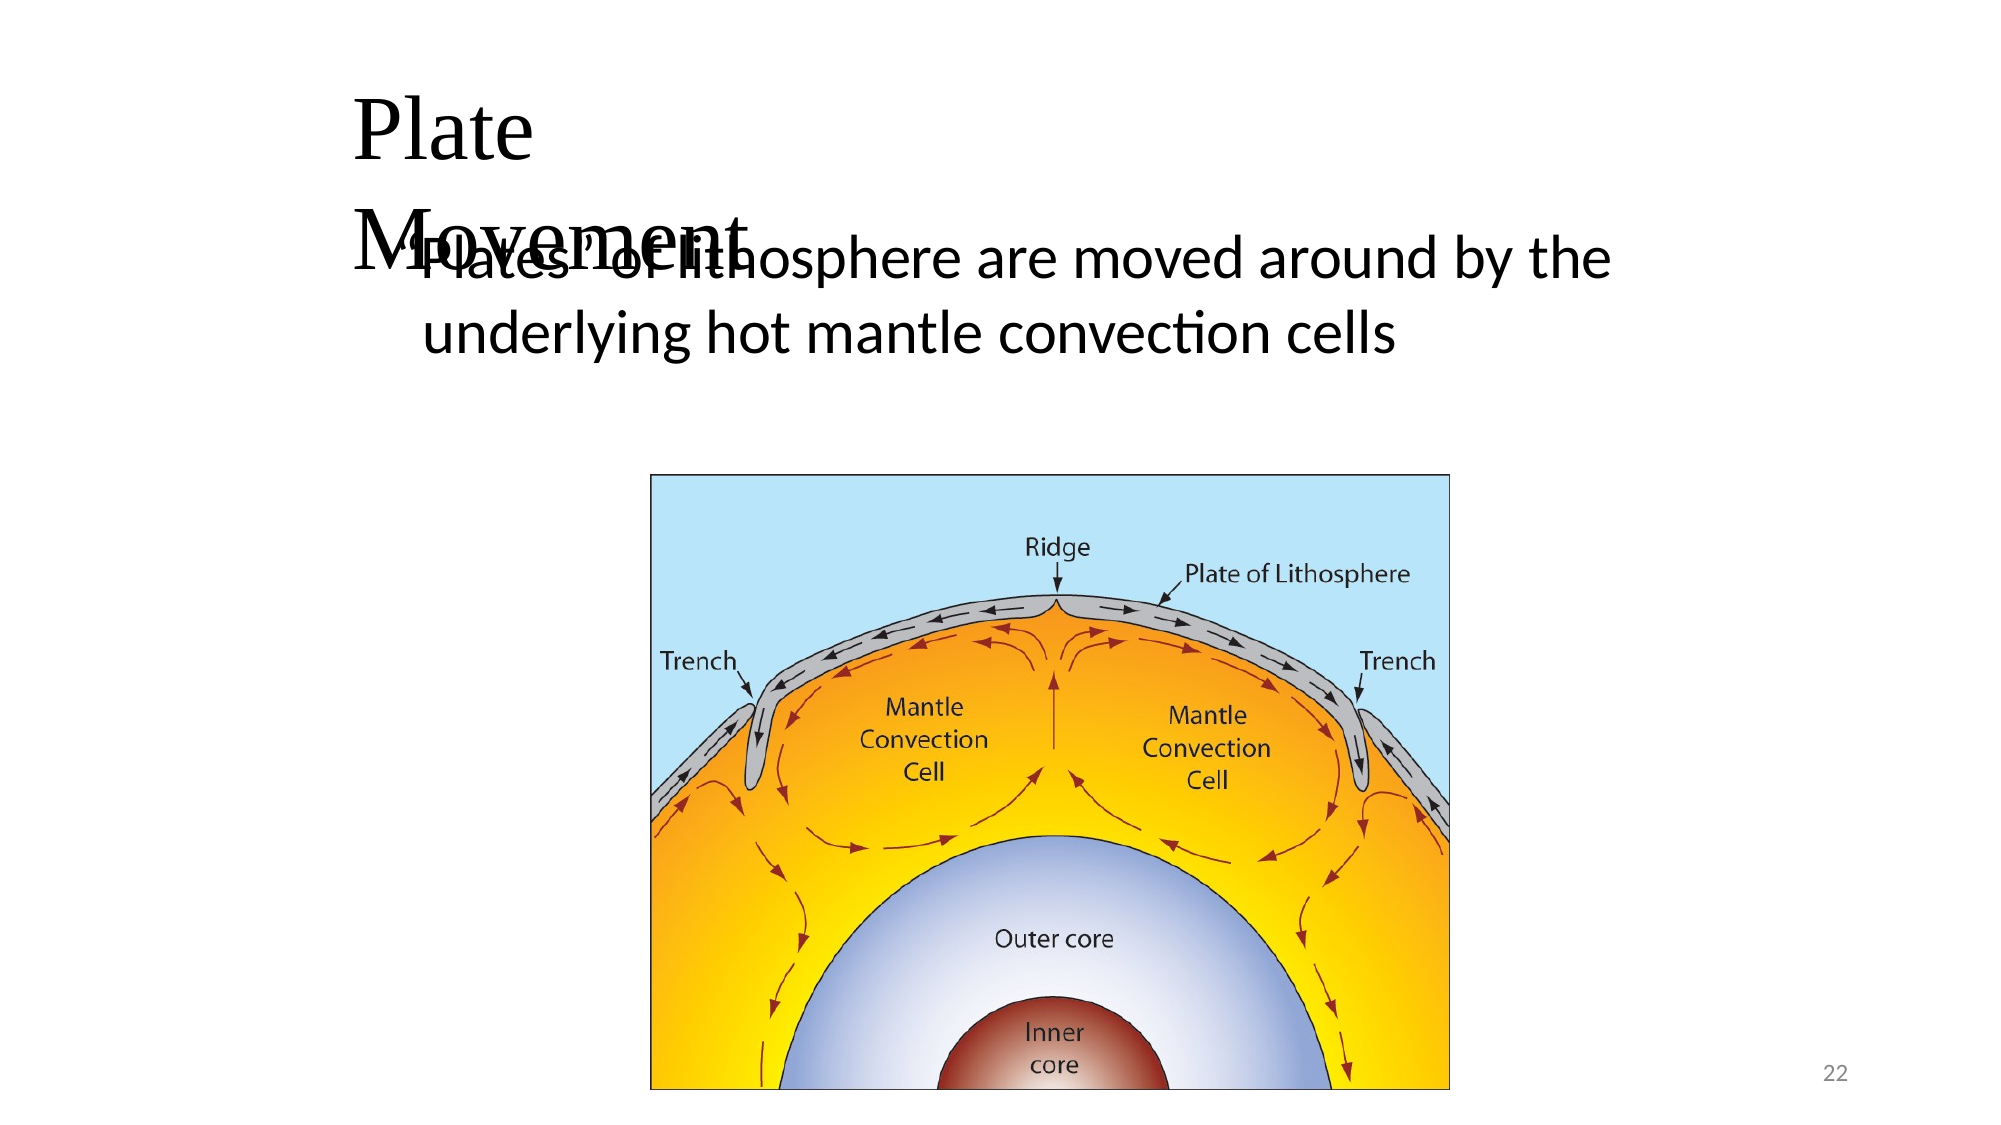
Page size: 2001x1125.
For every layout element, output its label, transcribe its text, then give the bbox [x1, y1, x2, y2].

text_box Plate Movement [350, 65, 959, 288]
text_box [650, 474, 1450, 1090]
text_box 15 [1816, 1060, 1855, 1087]
text_box “Plates” of lithosphere are moved around by the underlying hot mantle convection cells [392, 213, 1624, 366]
